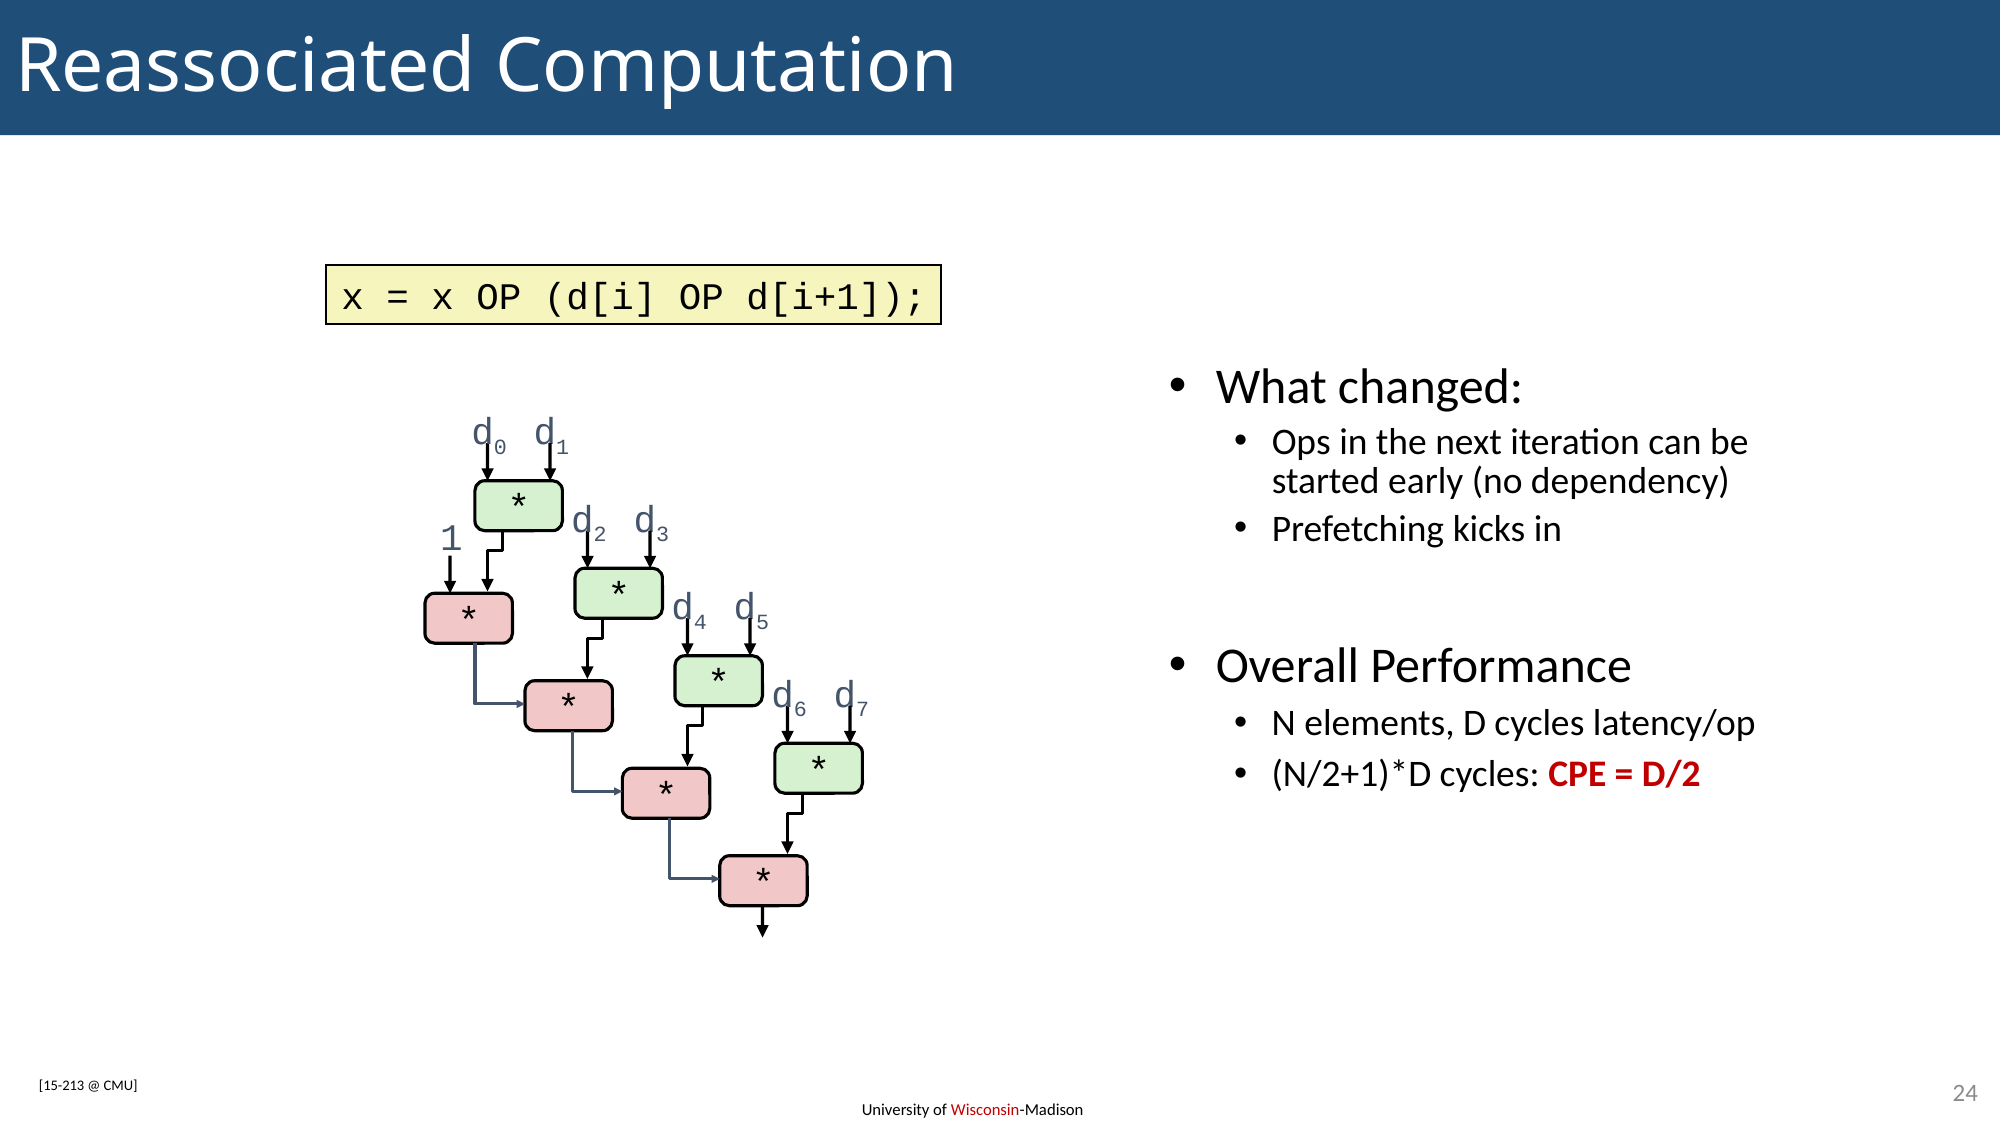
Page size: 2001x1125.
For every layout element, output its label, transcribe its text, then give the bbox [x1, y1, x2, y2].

text_box 1 [432, 505, 471, 566]
text_box [443, 566, 457, 594]
text_box * [774, 743, 863, 794]
text_box * [622, 768, 710, 819]
text_box d6 [763, 662, 815, 729]
text_box d3 [624, 487, 678, 554]
text_box * [574, 568, 663, 619]
text_box * [474, 480, 563, 531]
text_box [572, 730, 623, 796]
text_box [756, 906, 769, 938]
text_box [681, 641, 694, 656]
text_box [669, 818, 720, 883]
text_box * [424, 593, 513, 644]
slide_number 24 [1879, 1069, 1994, 1114]
text_box [781, 729, 794, 744]
text_box * [674, 655, 763, 706]
text_box d2 [563, 487, 615, 554]
text_box [581, 618, 603, 679]
text_box [681, 705, 703, 767]
text_box d1 [525, 399, 578, 466]
text_box * [524, 680, 613, 731]
list What changed: Ops in the next iteration can be started early (no dependency) Prefetching kicks in Overall Performance N elements, D cycles latency/op (N/2+1)*D cycles: CPE = D/2 [1153, 355, 1802, 819]
text_box [474, 643, 526, 709]
text_box d5 [725, 574, 778, 641]
text_box [843, 705, 857, 744]
text_box [481, 530, 503, 592]
text_box [543, 443, 557, 481]
text_box * [719, 855, 808, 906]
text_box [581, 554, 594, 569]
text_box [643, 530, 657, 569]
text_box d4 [663, 574, 715, 641]
text_box [781, 793, 803, 854]
title Reassociated Computation [0, 0, 2000, 136]
text_box d7 [825, 662, 878, 729]
text_box [481, 466, 494, 481]
text_box [743, 618, 757, 656]
text_box d0 [463, 399, 515, 466]
text_box x = x OP (d[i] OP d[i+1]); [326, 264, 942, 325]
